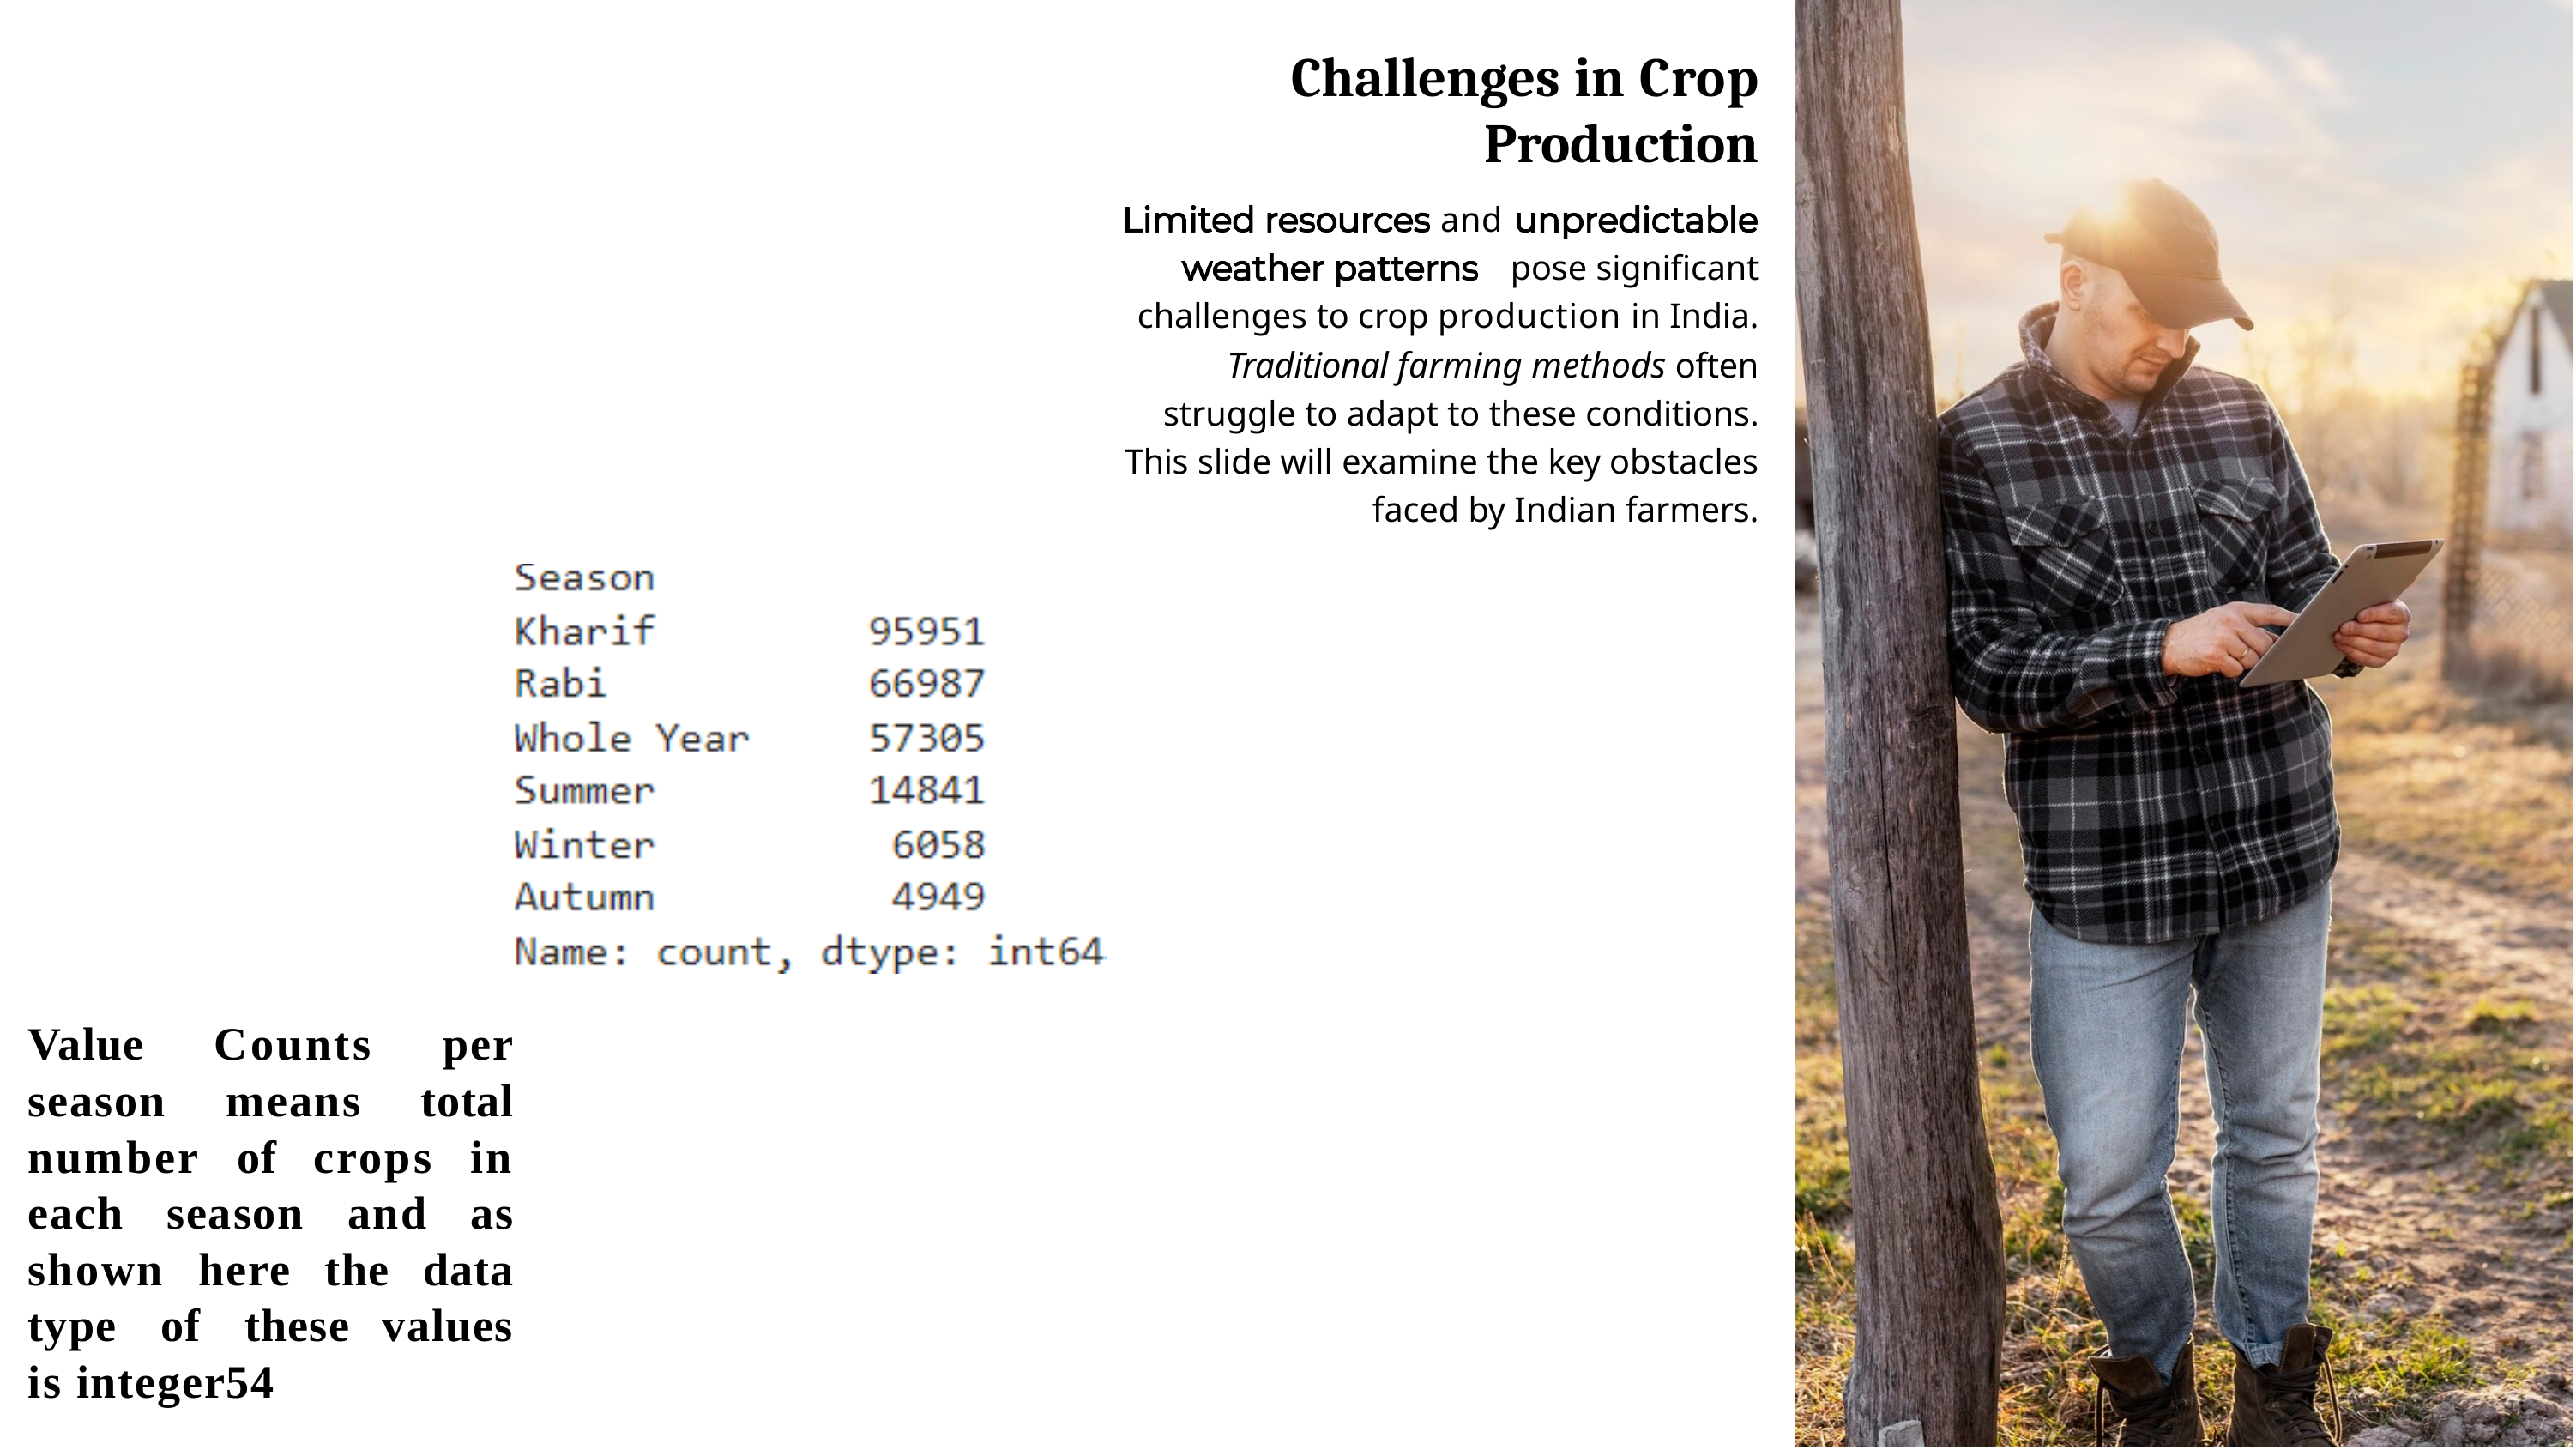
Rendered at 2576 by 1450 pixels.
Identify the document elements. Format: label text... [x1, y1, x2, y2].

text_box Value Counts per season means total number of crops in each season and as shown here the data type of these values is integer54 [26, 1011, 516, 1408]
title Challenges in Crop Production [1270, 39, 1760, 189]
picture [1125, 204, 1430, 233]
picture [1795, 0, 2574, 1447]
picture [1180, 253, 1478, 287]
picture [1517, 204, 1759, 239]
text_box and pose signiﬁcant challenges to crop production in India. Traditional farming methods often struggle to adapt to these conditions. This slide will examine the key obstacles faced by Indian farmers. [1093, 189, 1760, 529]
picture [515, 564, 1107, 974]
